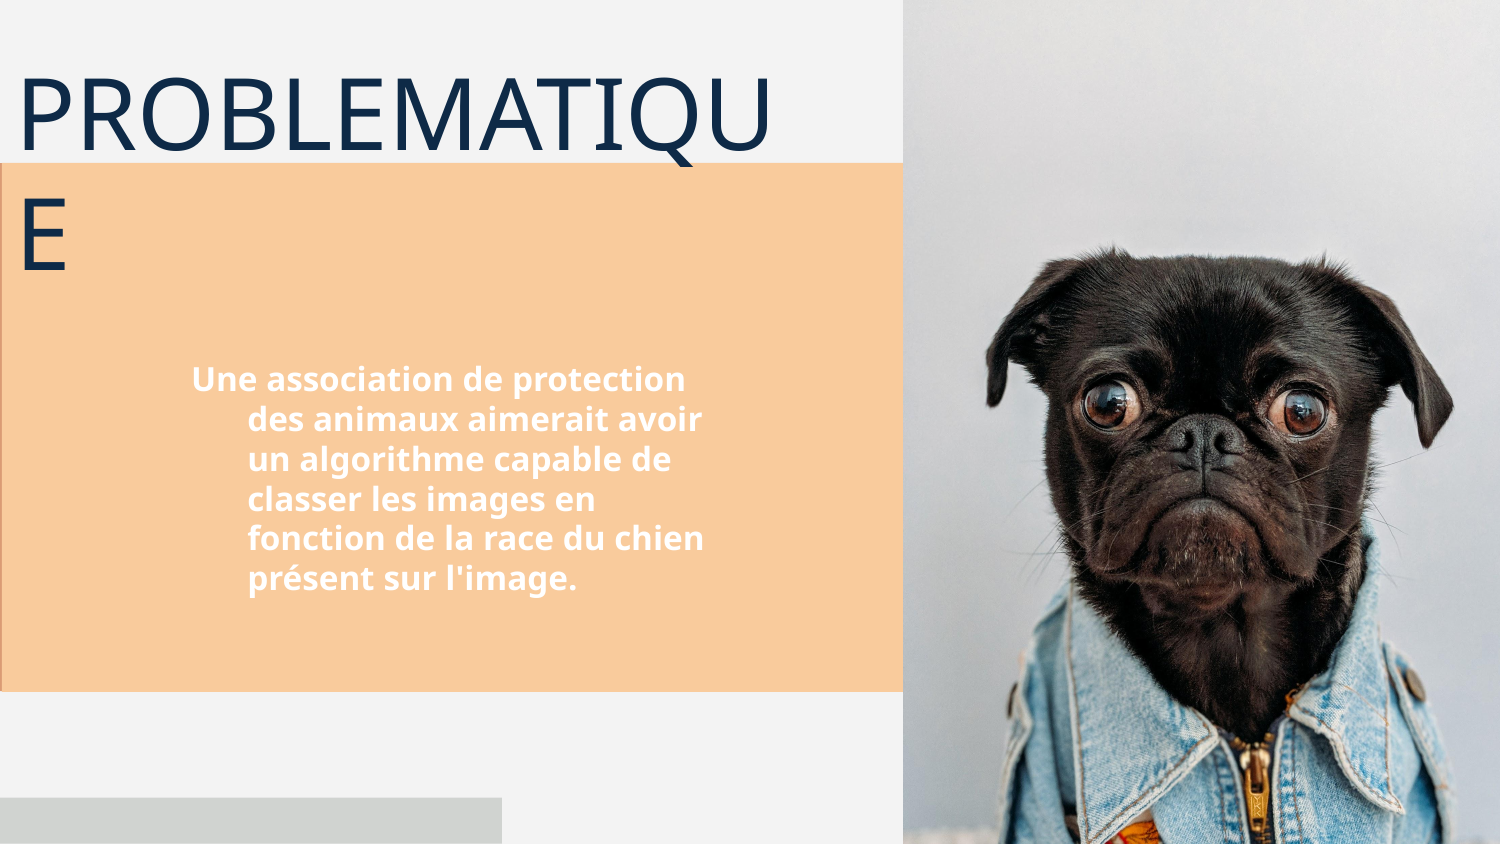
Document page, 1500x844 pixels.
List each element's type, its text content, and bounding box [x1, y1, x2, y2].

title PROBLEMATIQUE [0, 150, 818, 306]
picture [903, 0, 1500, 844]
text_box [1, 162, 898, 692]
subtitle Une association de protection des animaux aimerait avoir un algorithme capable de classer les images en fonction de la race du chien présent sur l'image. [157, 342, 731, 648]
